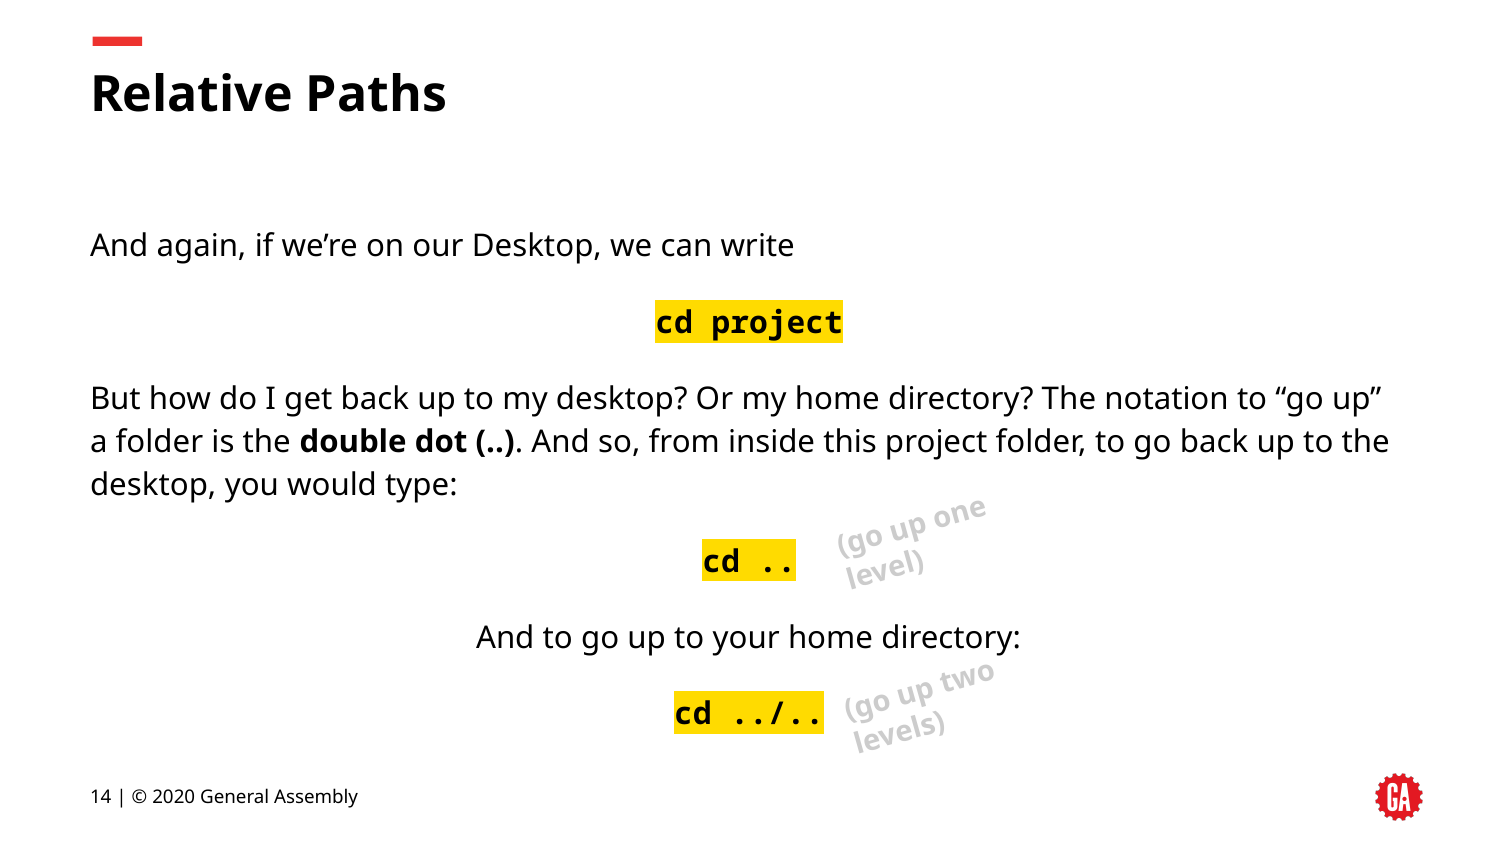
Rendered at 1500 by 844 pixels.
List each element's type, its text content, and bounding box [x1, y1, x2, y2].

list And again, if we’re on our Desktop, we can write cd project But how do I get back up to my desktop? Or my home directory? The notation to “go up” a folder is the double dot (..). And so, from inside this project folder, to go back up to the desktop, you would type: cd .. And to go up to your home directory: cd ../.. [75, 205, 1424, 688]
picture [1373, 771, 1425, 823]
slide_number 14 | © 2020 General Assembly [75, 764, 545, 830]
text_box (go up one level) [813, 453, 1052, 560]
title Relative Paths [75, 46, 1473, 140]
text_box (go up two levels) [821, 618, 1060, 725]
